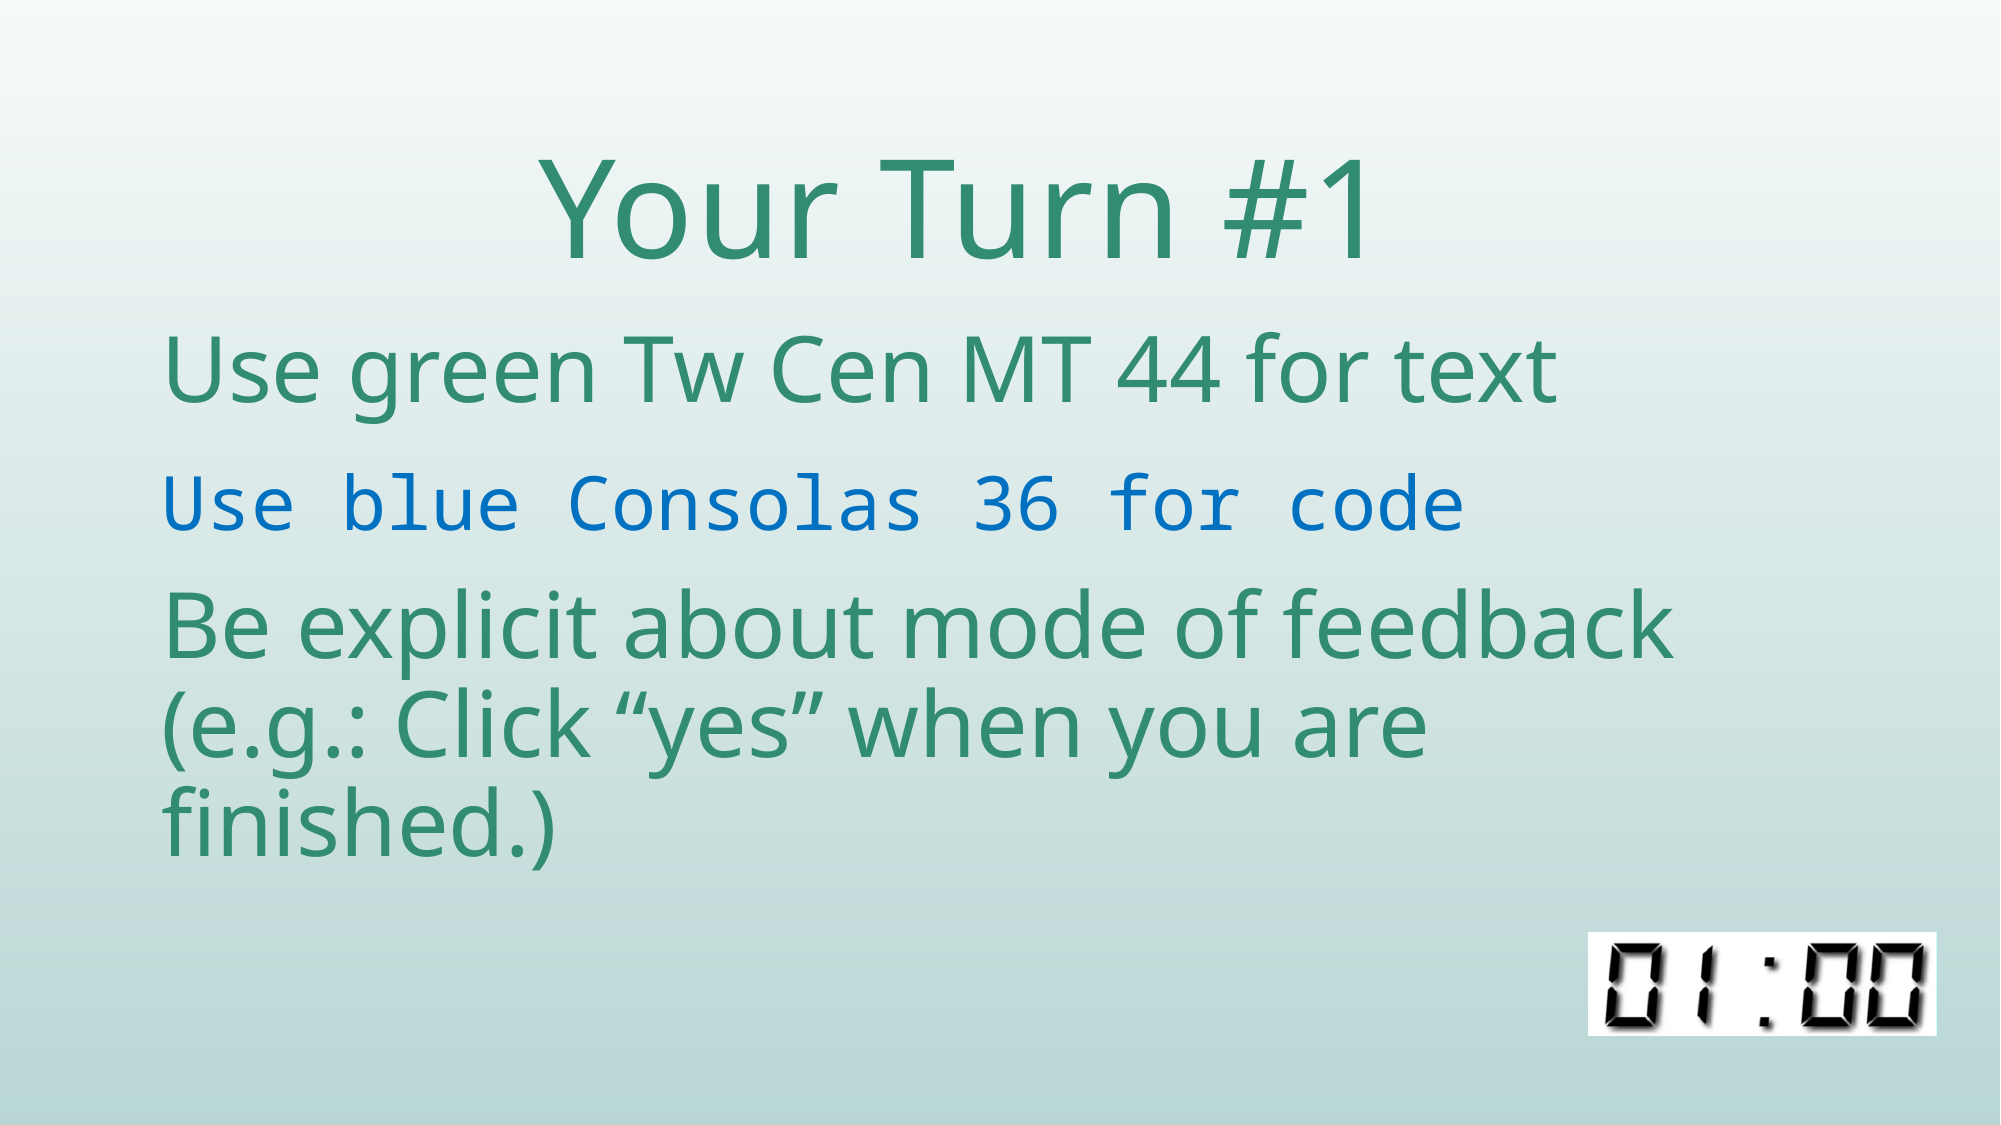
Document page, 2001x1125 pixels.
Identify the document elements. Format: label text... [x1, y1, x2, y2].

list Use green Tw Cen MT 44 for text Use blue Consolas 36 for code Be explicit about mode of feedback (e.g.: Click “yes” when you are finished.) [153, 315, 1783, 1125]
title Your Turn #1 [168, 96, 1763, 315]
picture [1783, 932, 1937, 1036]
